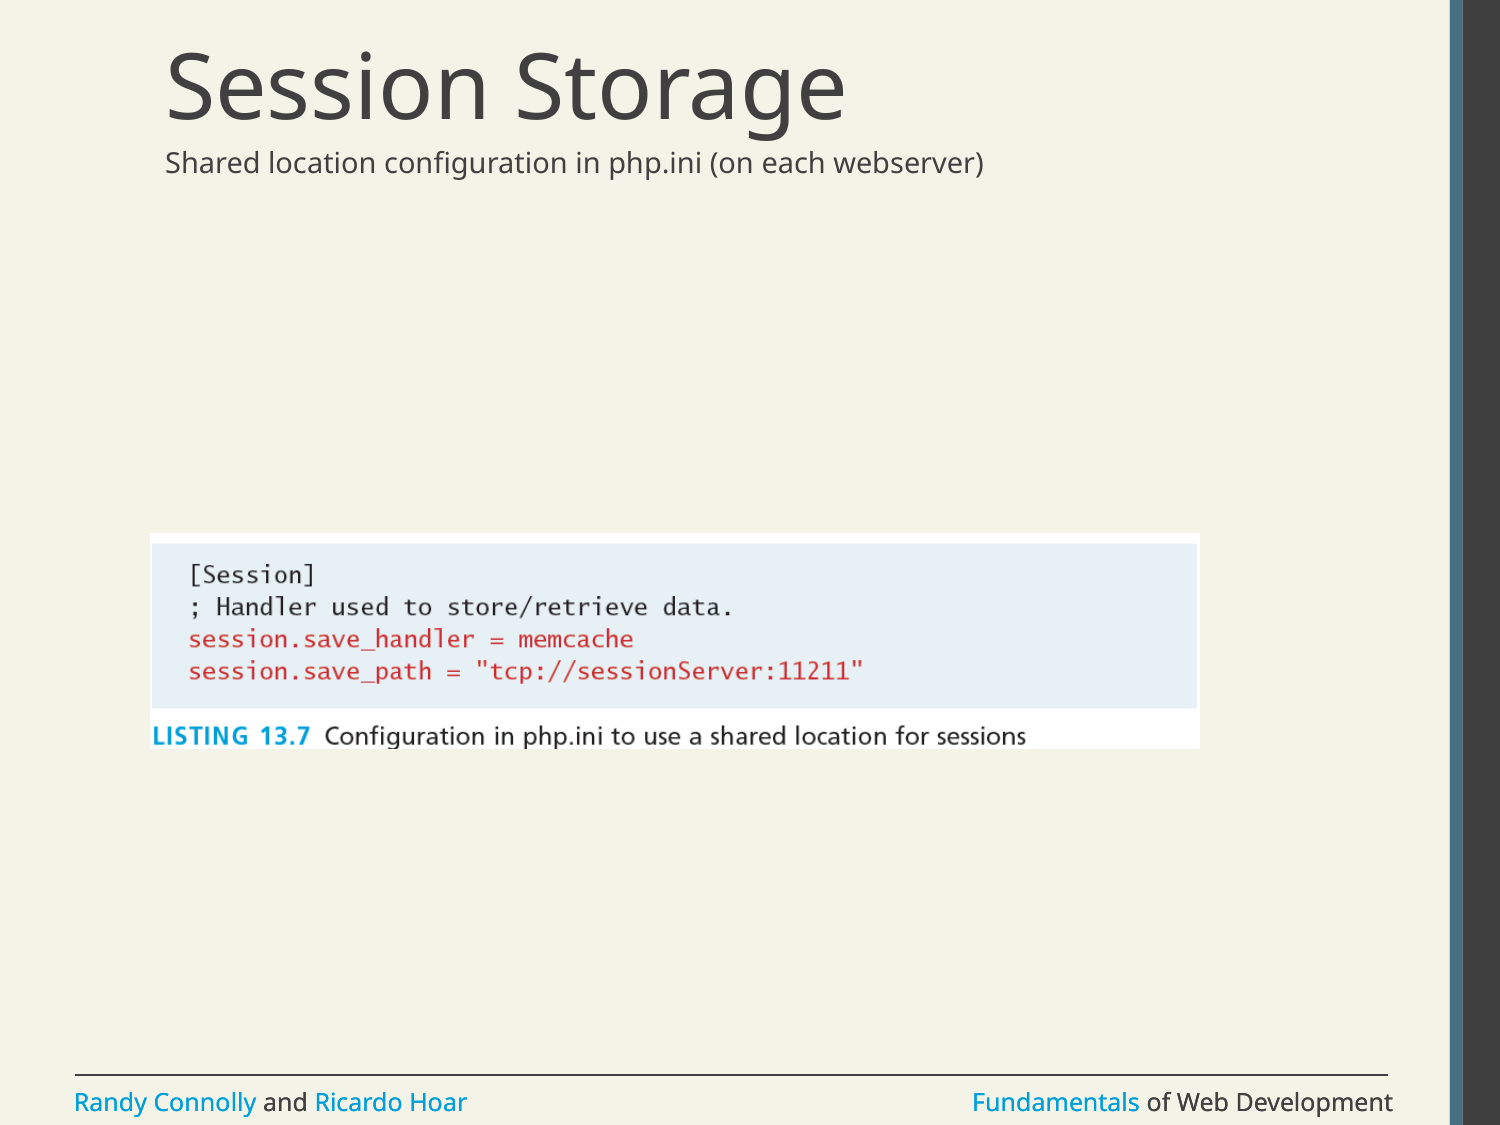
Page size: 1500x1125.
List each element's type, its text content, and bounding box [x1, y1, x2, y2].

list Shared location configuration in php.ini (on each webserver) [150, 137, 1200, 188]
title Session Storage [150, 20, 1425, 188]
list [149, 269, 1201, 1013]
